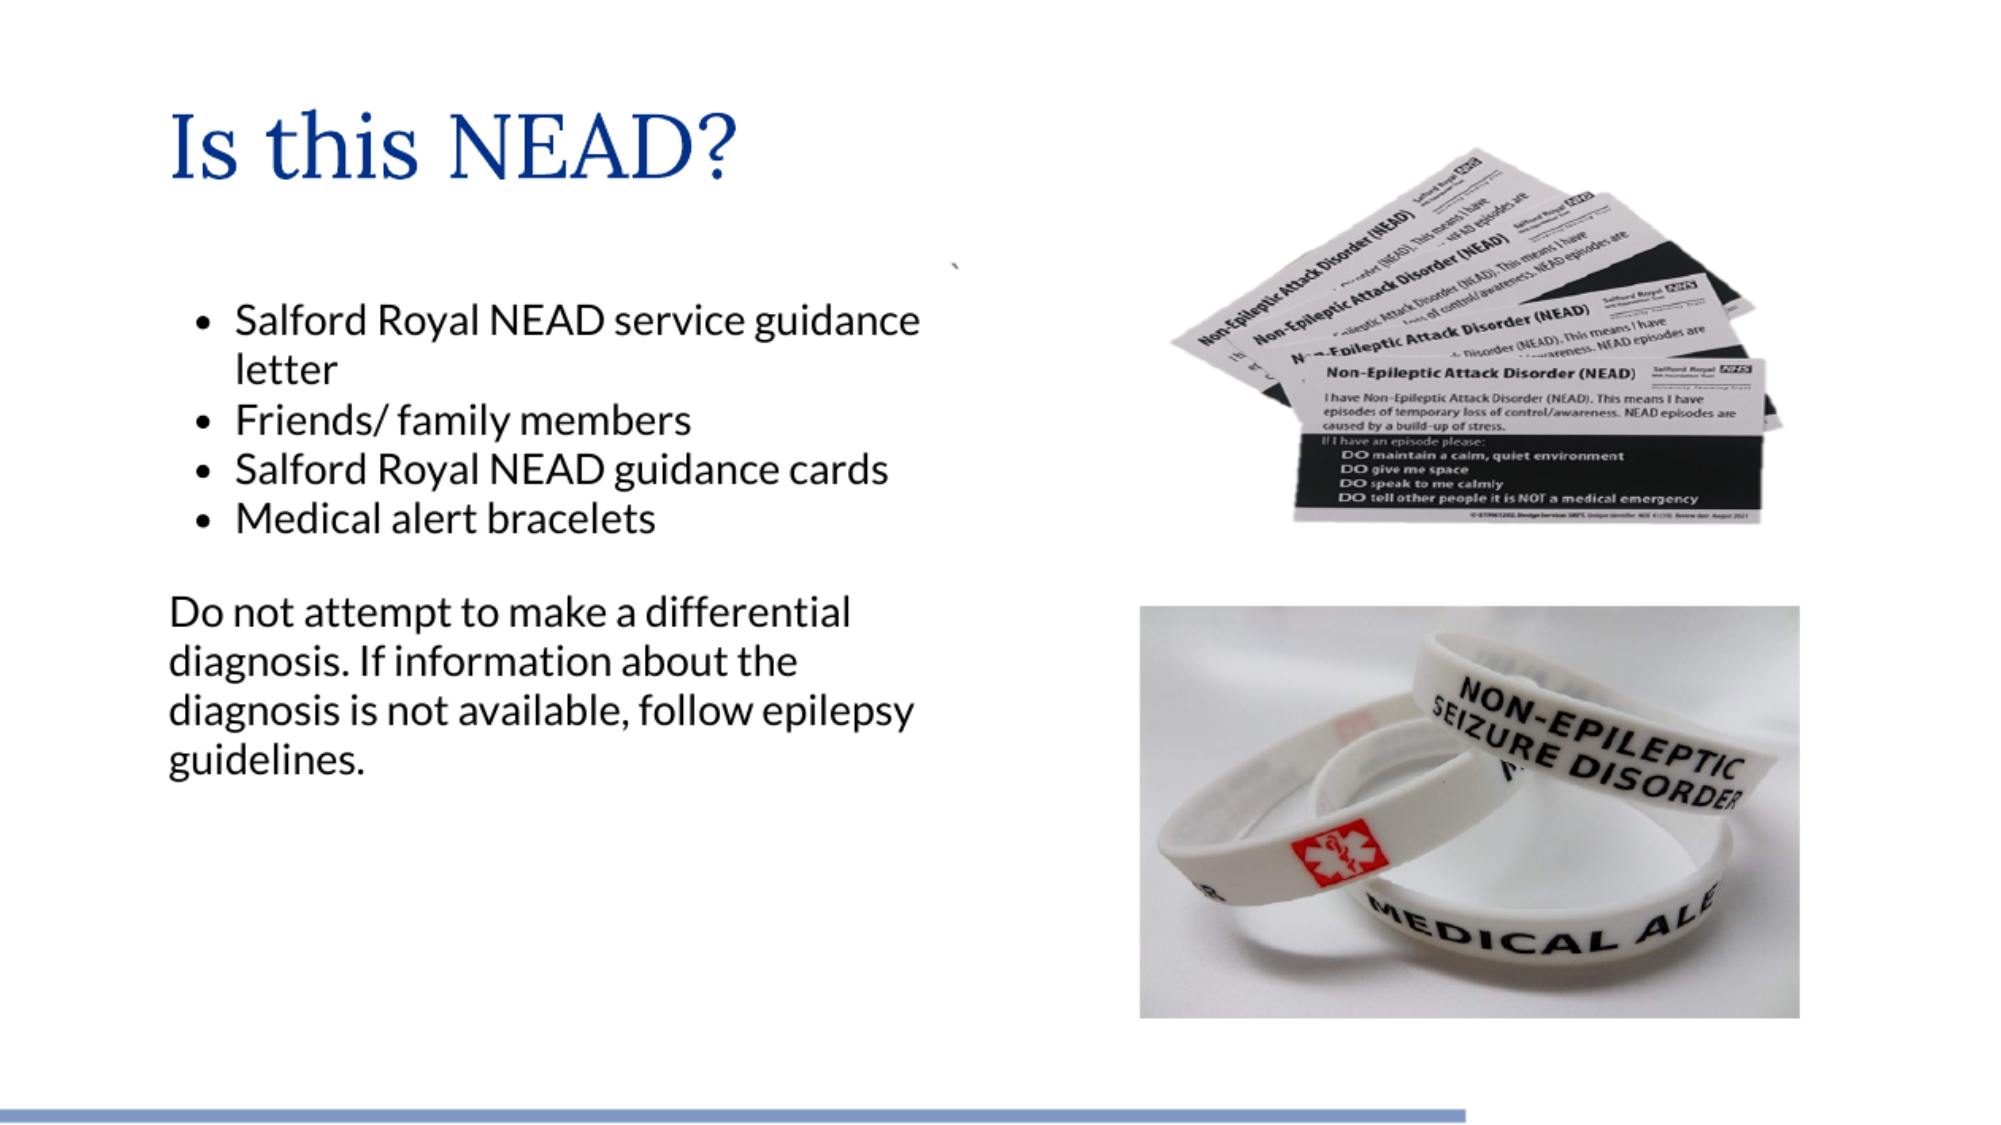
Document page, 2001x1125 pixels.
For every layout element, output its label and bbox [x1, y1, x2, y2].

list [0, 0, 2000, 1125]
